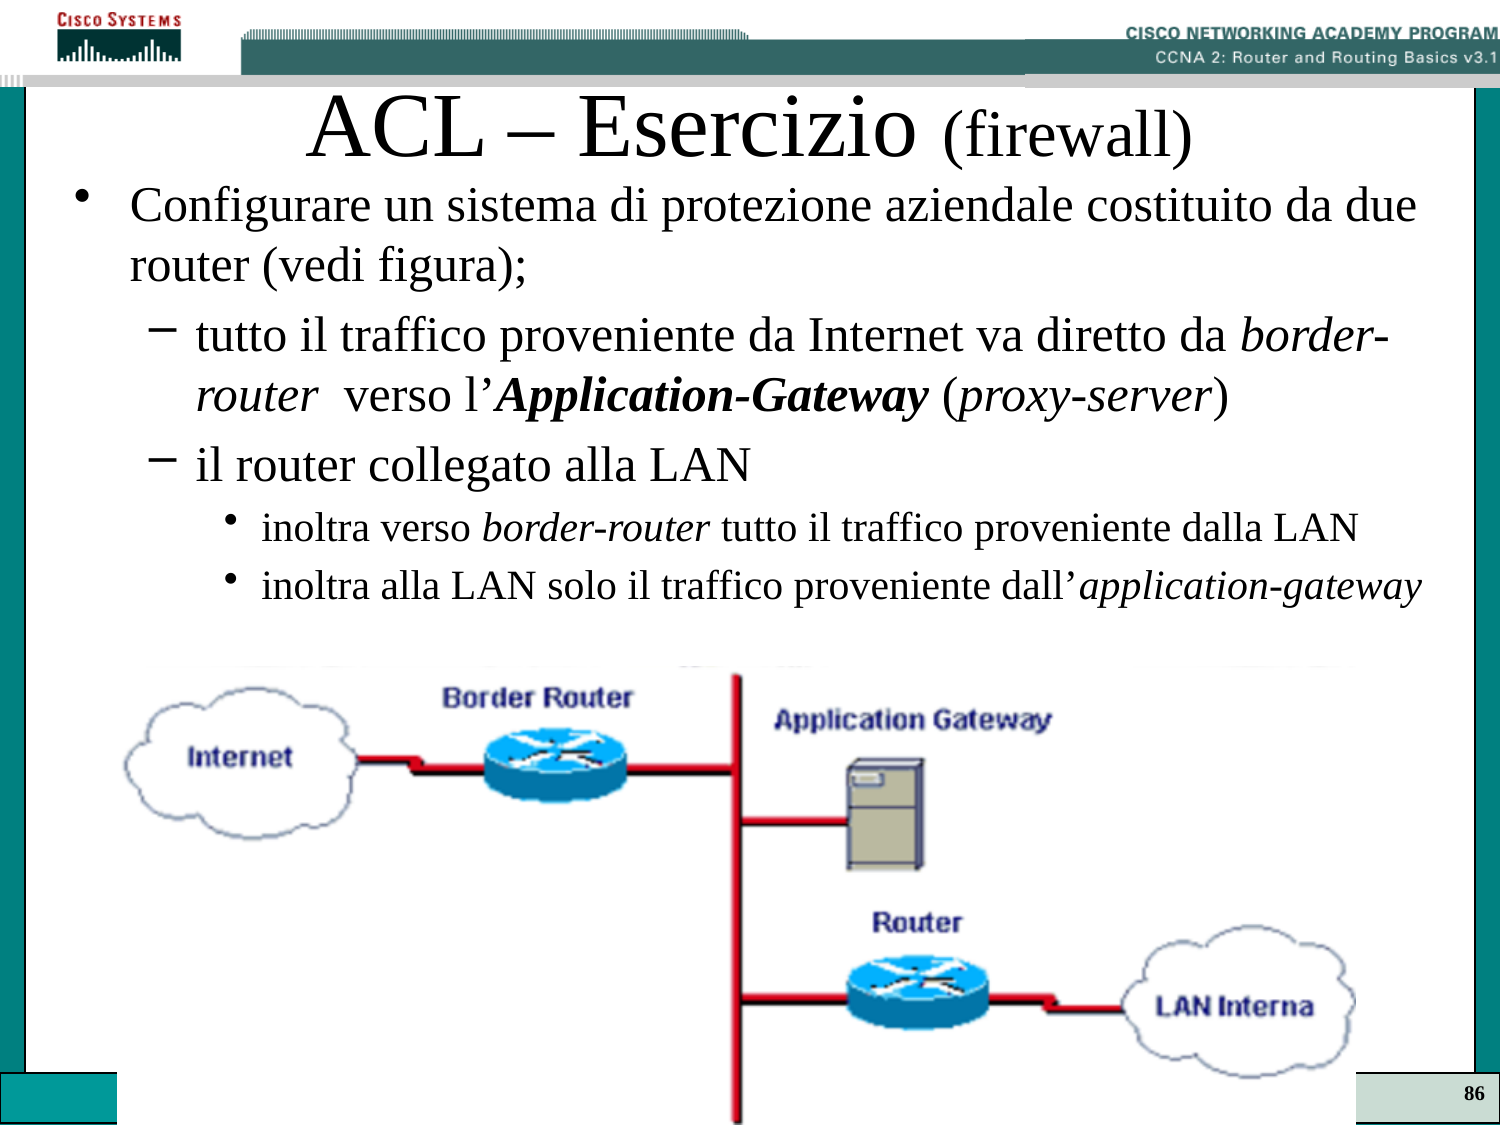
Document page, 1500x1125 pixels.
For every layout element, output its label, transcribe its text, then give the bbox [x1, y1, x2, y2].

picture [117, 666, 1356, 1125]
picture [0, 0, 1500, 88]
list Configurare un sistema di protezione aziendale costituito da due router (vedi figura); tutto il traffico proveniente da Internet va diretto da border-router verso l’Application-Gateway (proxy-server) il router collegato alla LAN inoltra verso border-router tutto il traffico proveniente dalla LAN inoltra alla LAN solo il traffico proveniente dall’application-gateway [58, 163, 1442, 1101]
title ACL – Esercizio (firewall) [58, 74, 1442, 163]
